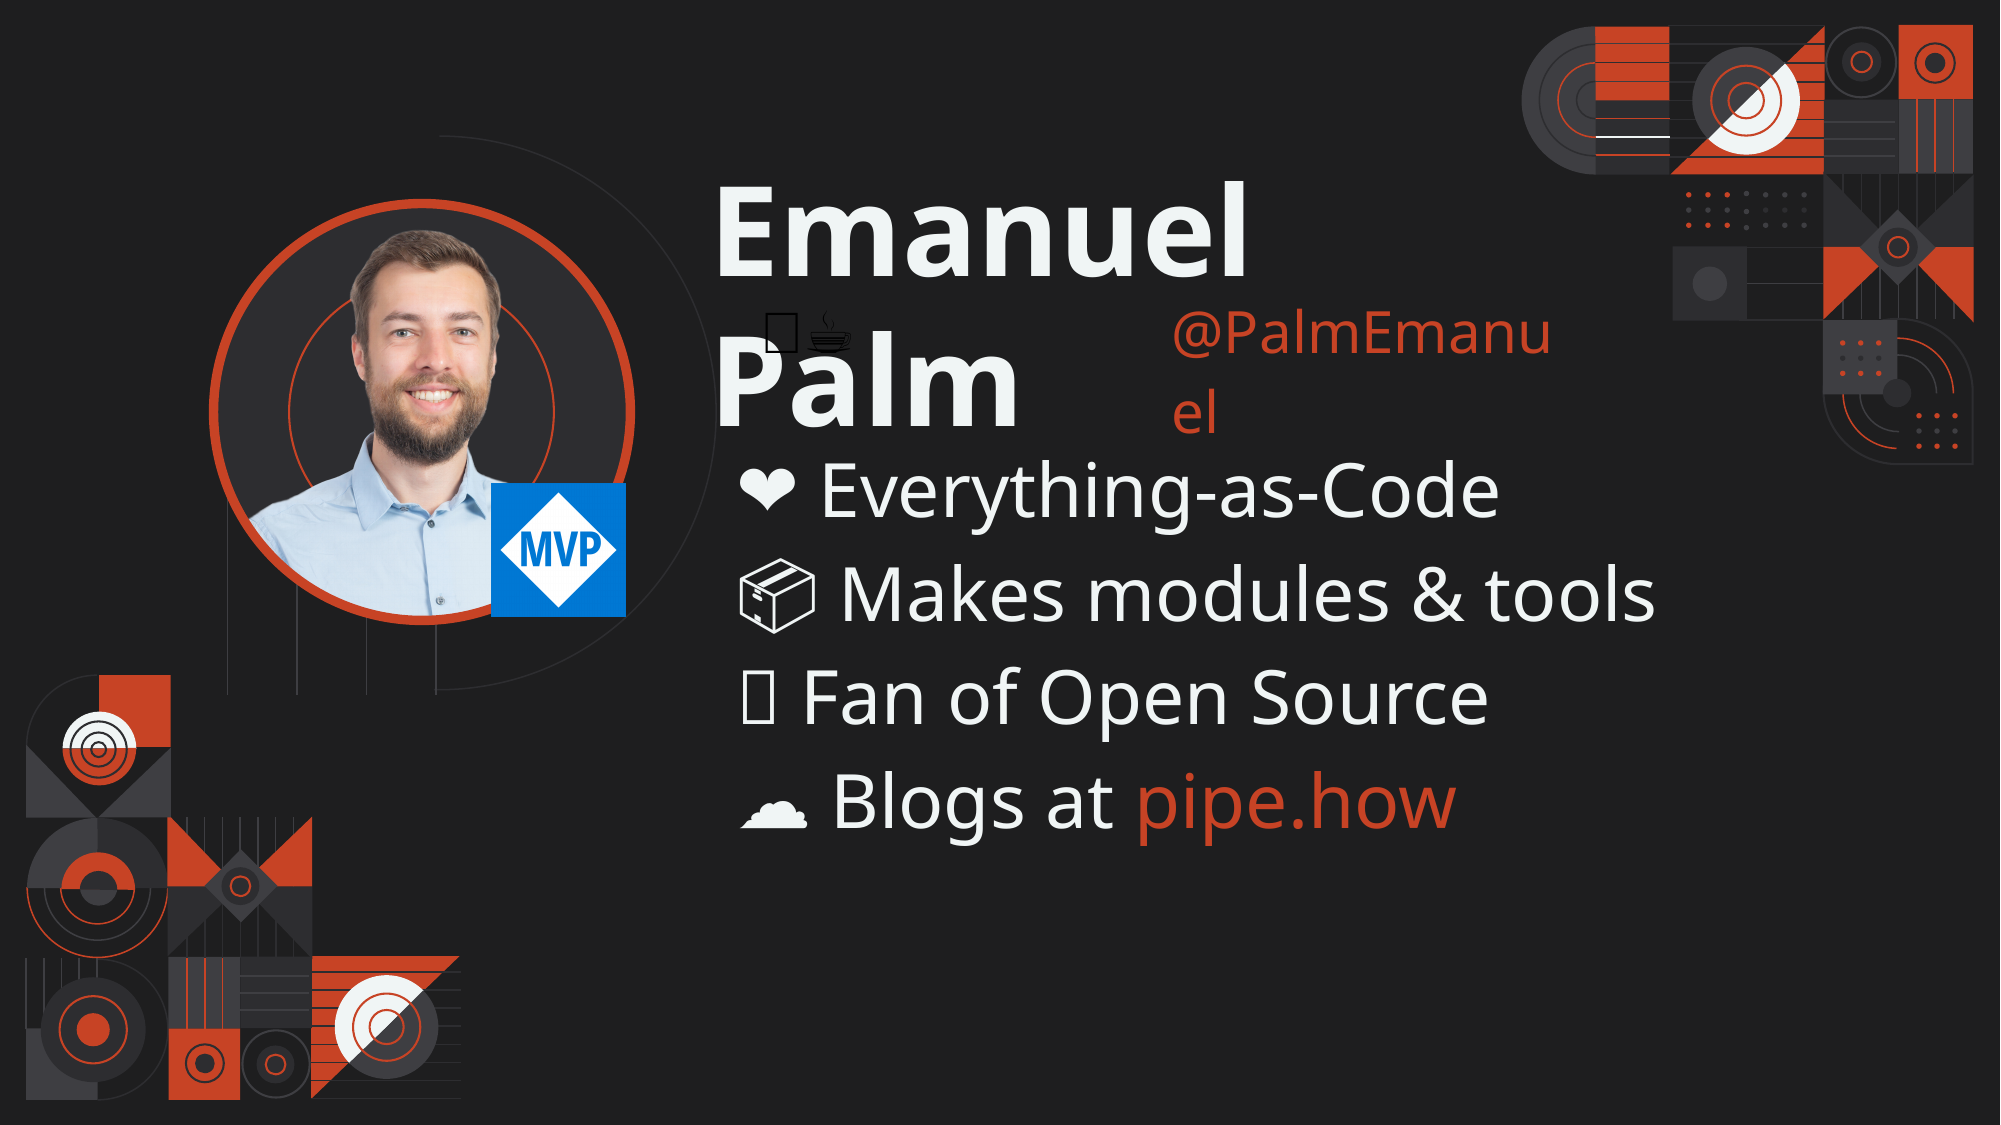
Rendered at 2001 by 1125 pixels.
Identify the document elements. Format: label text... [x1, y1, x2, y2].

text_box ❤️ Everything-as-Code 📦 Makes modules & tools 📃 Fan of Open Source ☁️ Blogs at pipe.how [716, 409, 1824, 926]
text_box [162, 135, 717, 696]
text_box 🧙☕🍰🧗🥏 [745, 287, 1174, 373]
text_box @PalmEmanuel [1151, 264, 1581, 377]
title Emanuel Palm [689, 131, 1465, 281]
